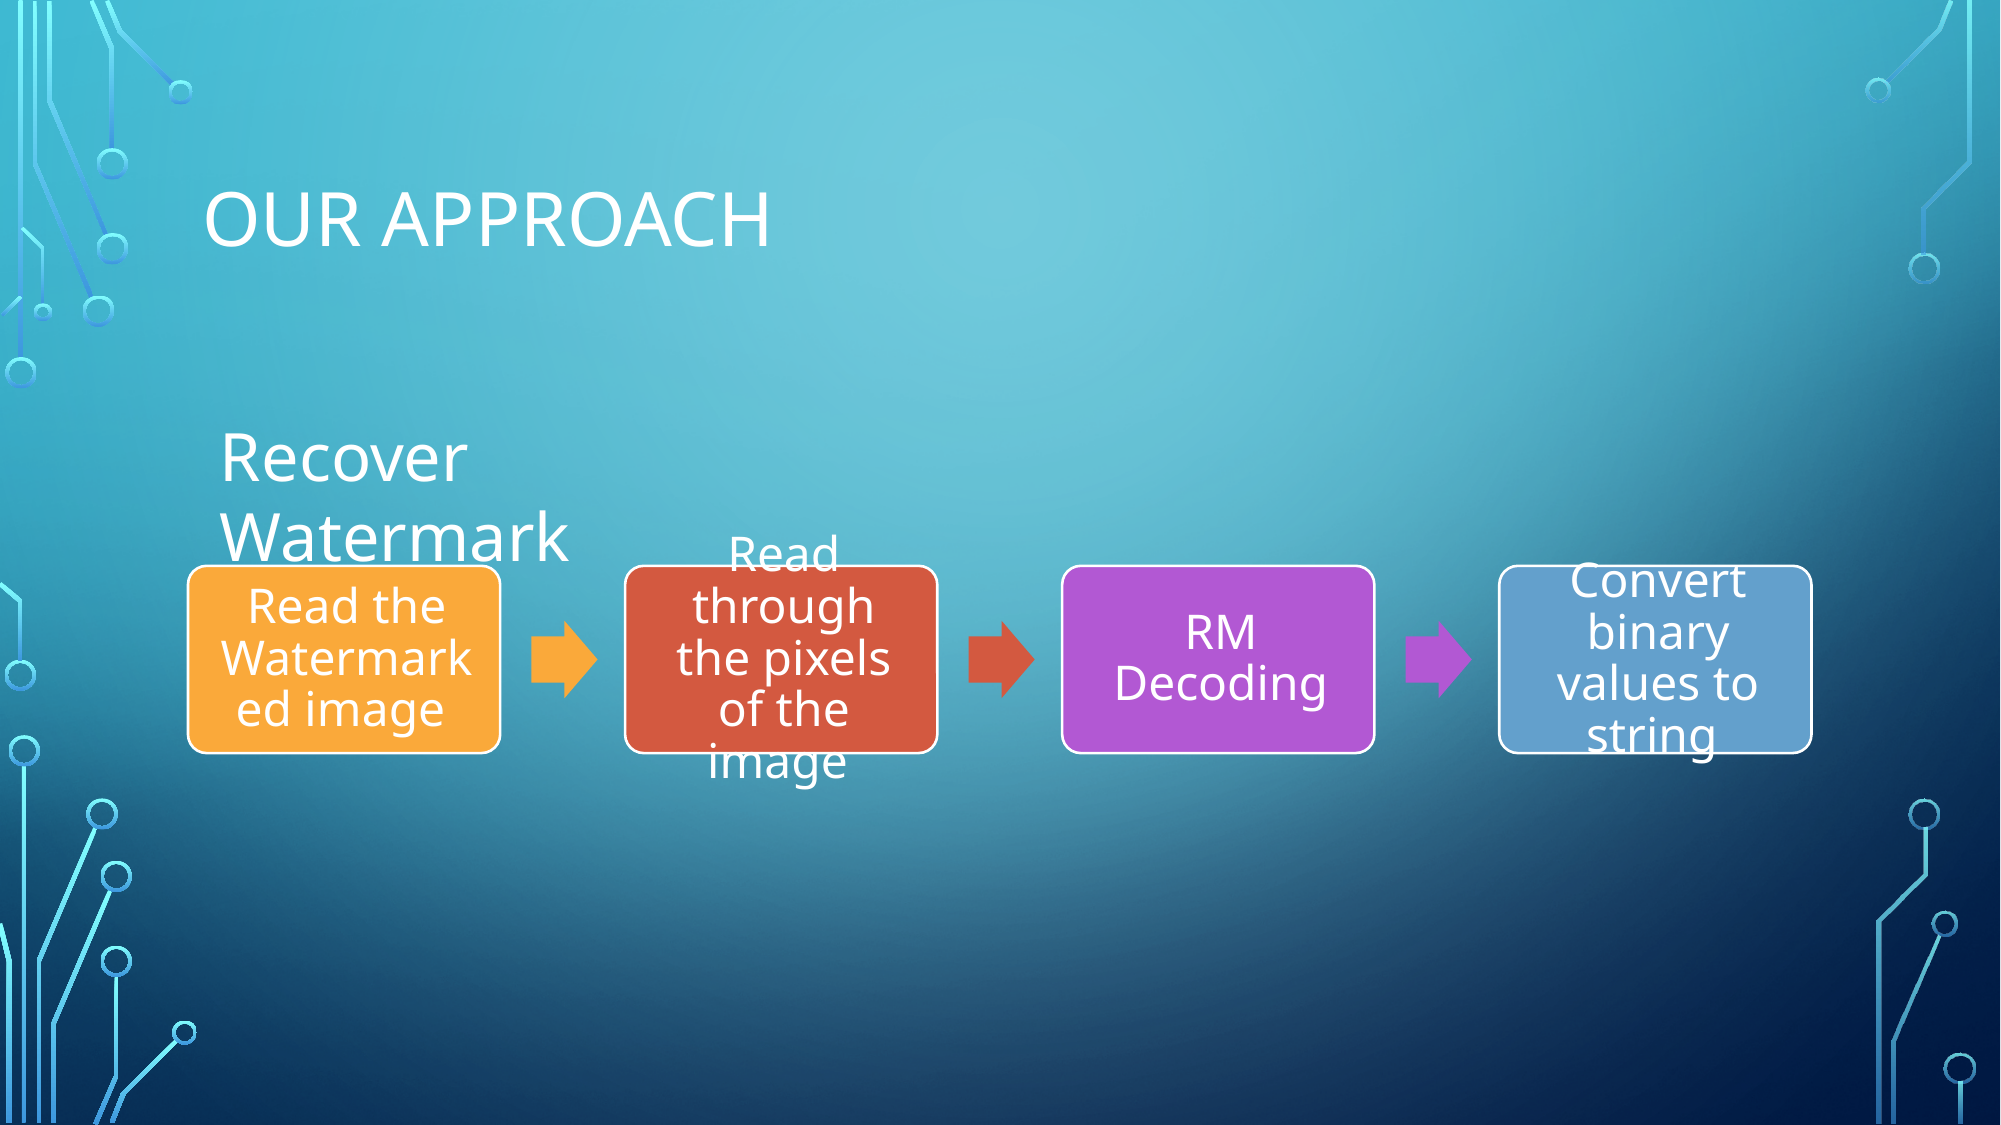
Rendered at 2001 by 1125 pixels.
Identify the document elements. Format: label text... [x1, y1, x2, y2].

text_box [186, 368, 1813, 951]
title Our approach [187, 101, 1813, 344]
